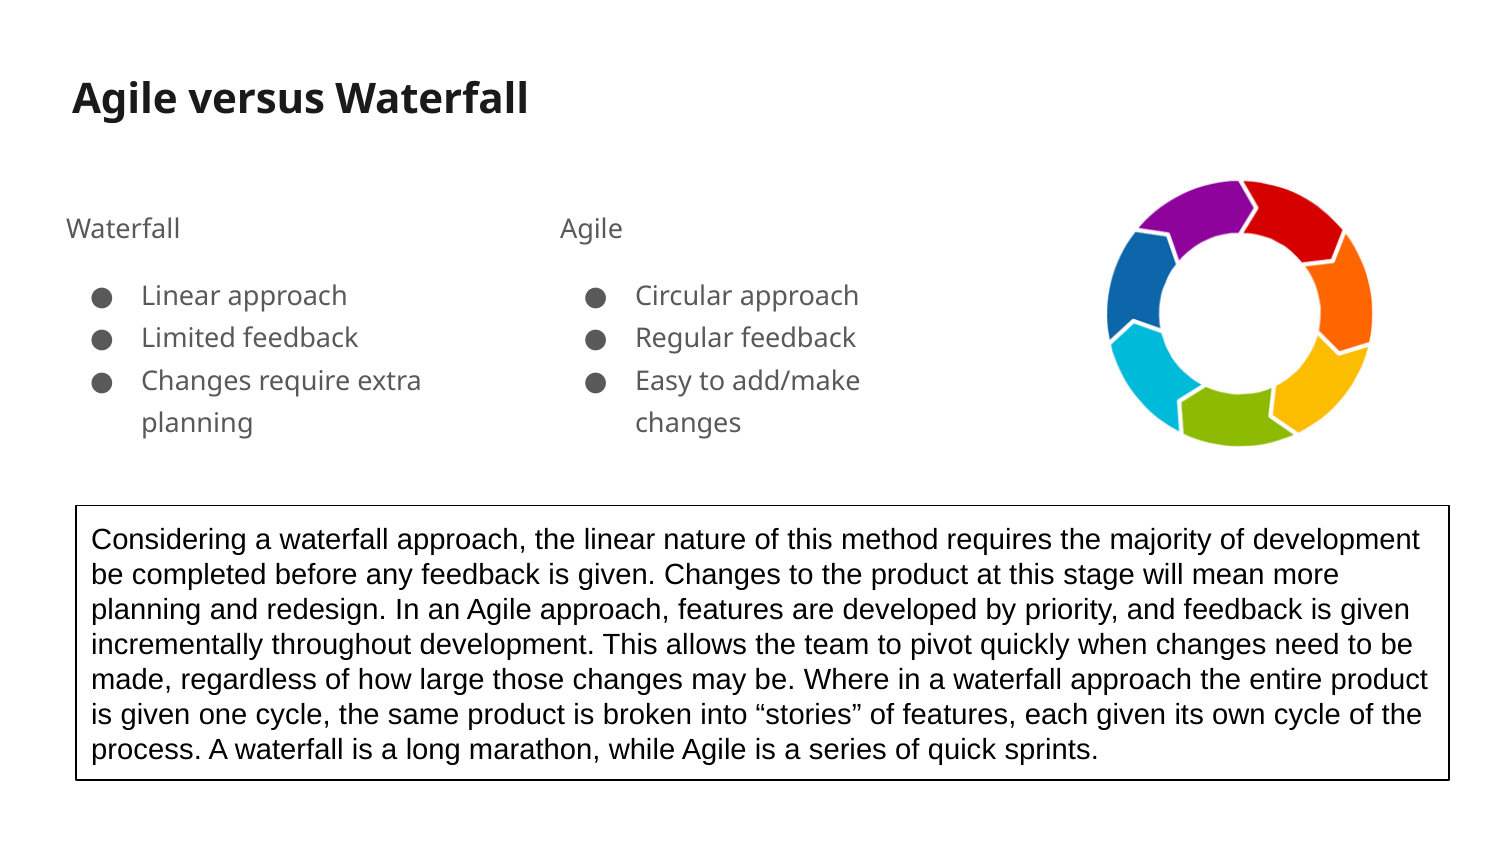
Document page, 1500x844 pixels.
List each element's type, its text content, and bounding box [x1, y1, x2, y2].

list Agile Circular approach Regular feedback Easy to add/make changes [545, 189, 955, 500]
list Waterfall Linear approach Limited feedback Changes require extra planning [51, 189, 462, 500]
title Agile versus Waterfall [57, 53, 1319, 142]
text_box Considering a waterfall approach, the linear nature of this method requires the majority of development be completed before any feedback is given. Changes to the product at this stage will mean more planning and redesign. In an Agile approach, features are developed by priority, and feedback is given incrementally throughout development. This allows the team to pivot quickly when changes need to be made, regardless of how large those changes may be. Where in a waterfall approach the entire product is given one cycle, the same product is broken into “stories” of features, each given its own cycle of the process. A waterfall is a long marathon, while Agile is a series of quick sprints. [76, 505, 1449, 781]
picture [1038, 123, 1434, 515]
